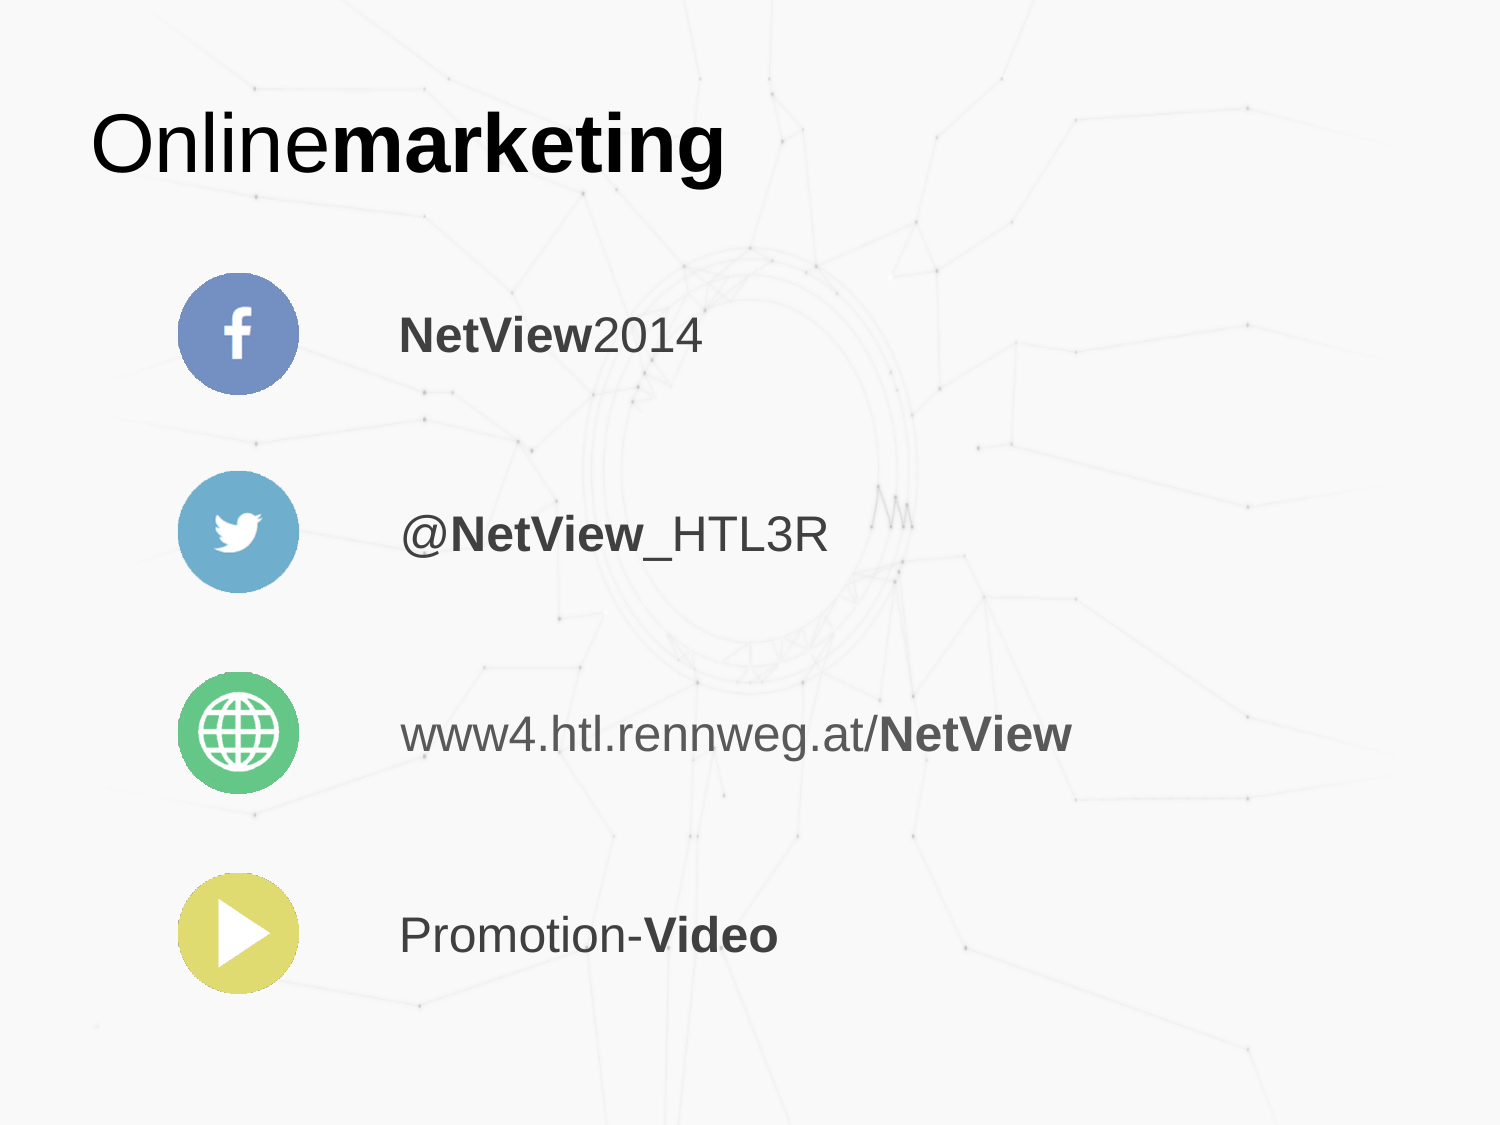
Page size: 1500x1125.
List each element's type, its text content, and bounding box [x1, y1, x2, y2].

picture [174, 269, 302, 398]
text_box Promotion-Video [384, 895, 794, 971]
text_box www4.htl.rennweg.at/NetView [385, 694, 1088, 770]
text_box @NetView_HTL3R [384, 493, 845, 569]
text_box NetView2014 [384, 295, 719, 371]
title Onlinemarketing [75, 45, 1425, 233]
picture [174, 869, 302, 998]
picture [174, 668, 302, 797]
picture [174, 467, 302, 596]
